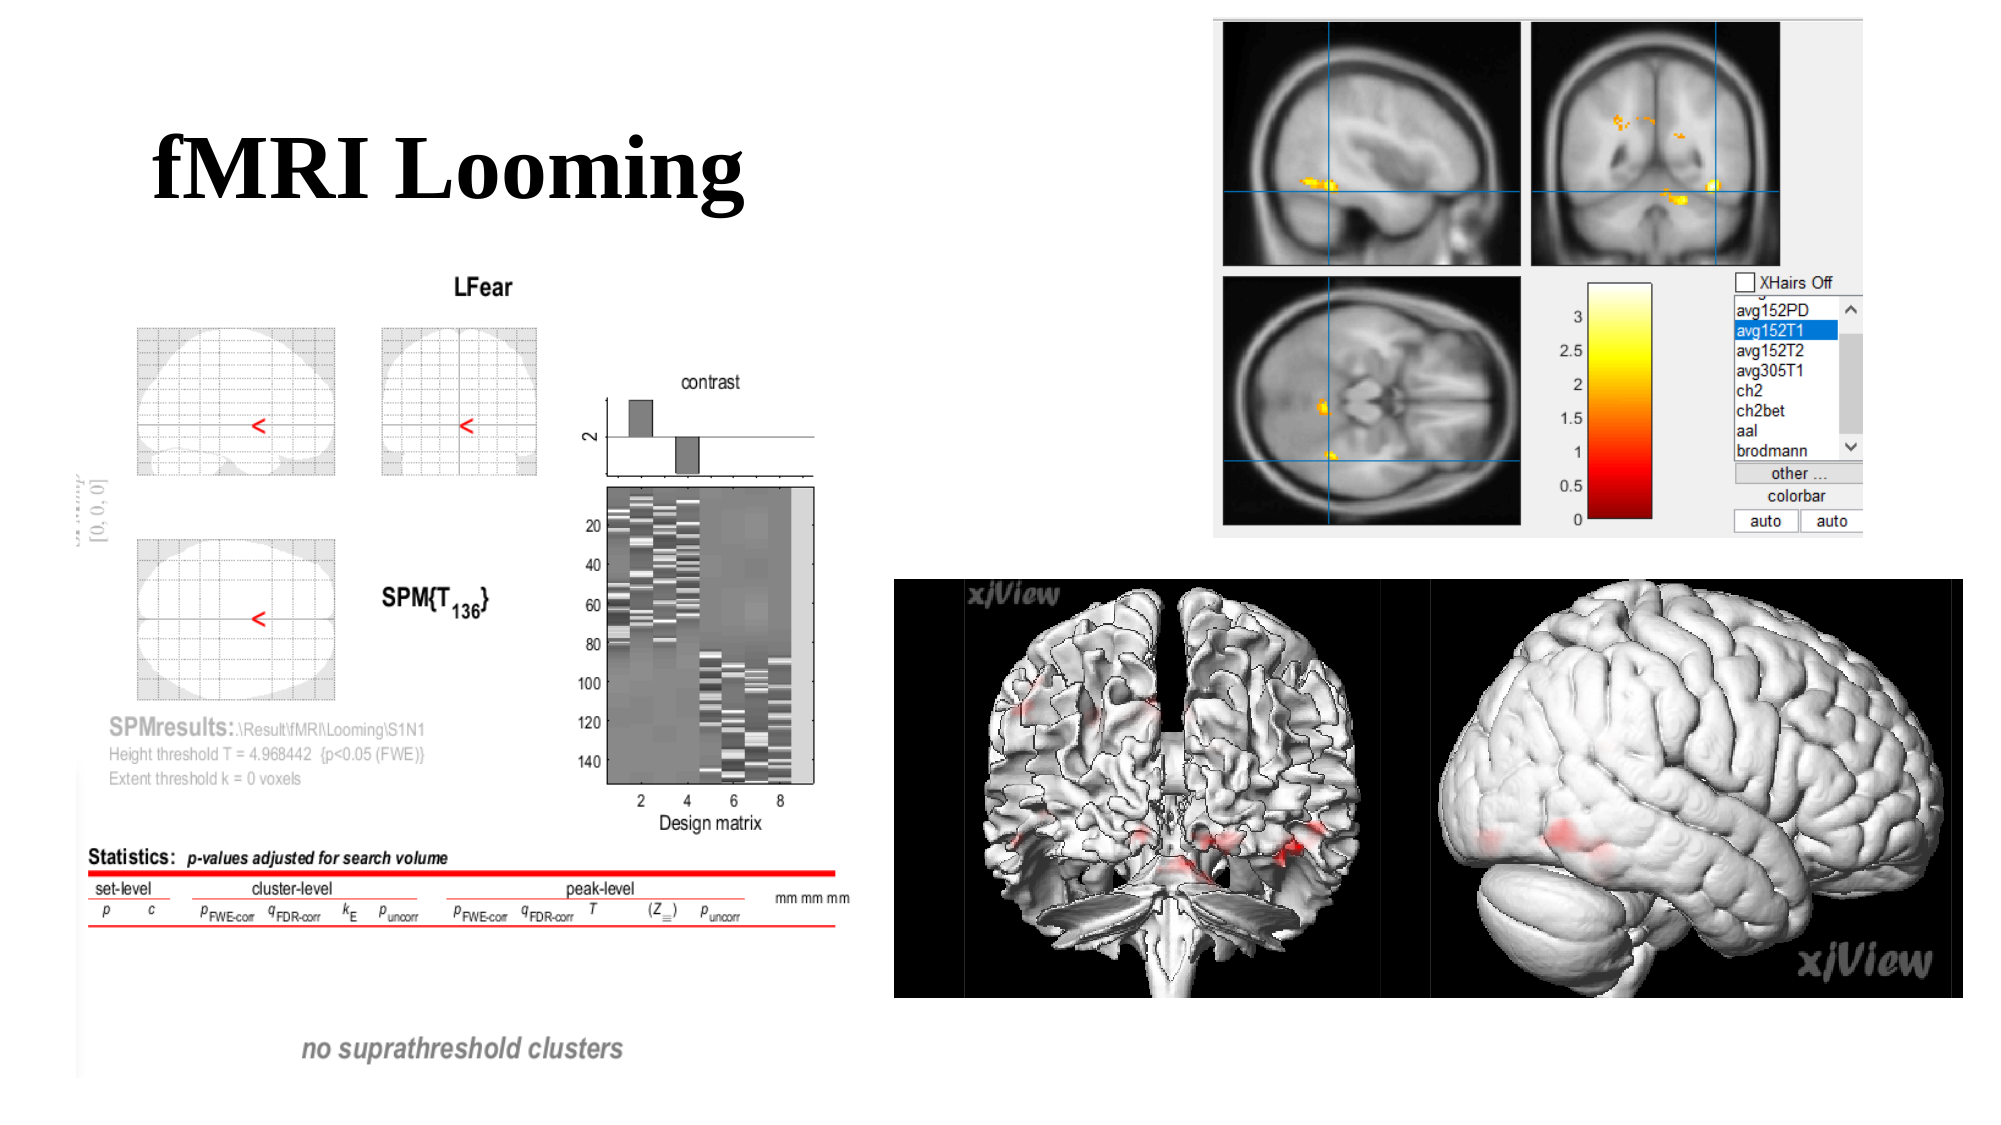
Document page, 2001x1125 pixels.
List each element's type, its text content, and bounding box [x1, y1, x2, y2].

picture [1213, 17, 1863, 538]
title fMRI Looming [137, 59, 1213, 278]
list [76, 246, 866, 1078]
picture [894, 579, 1963, 999]
